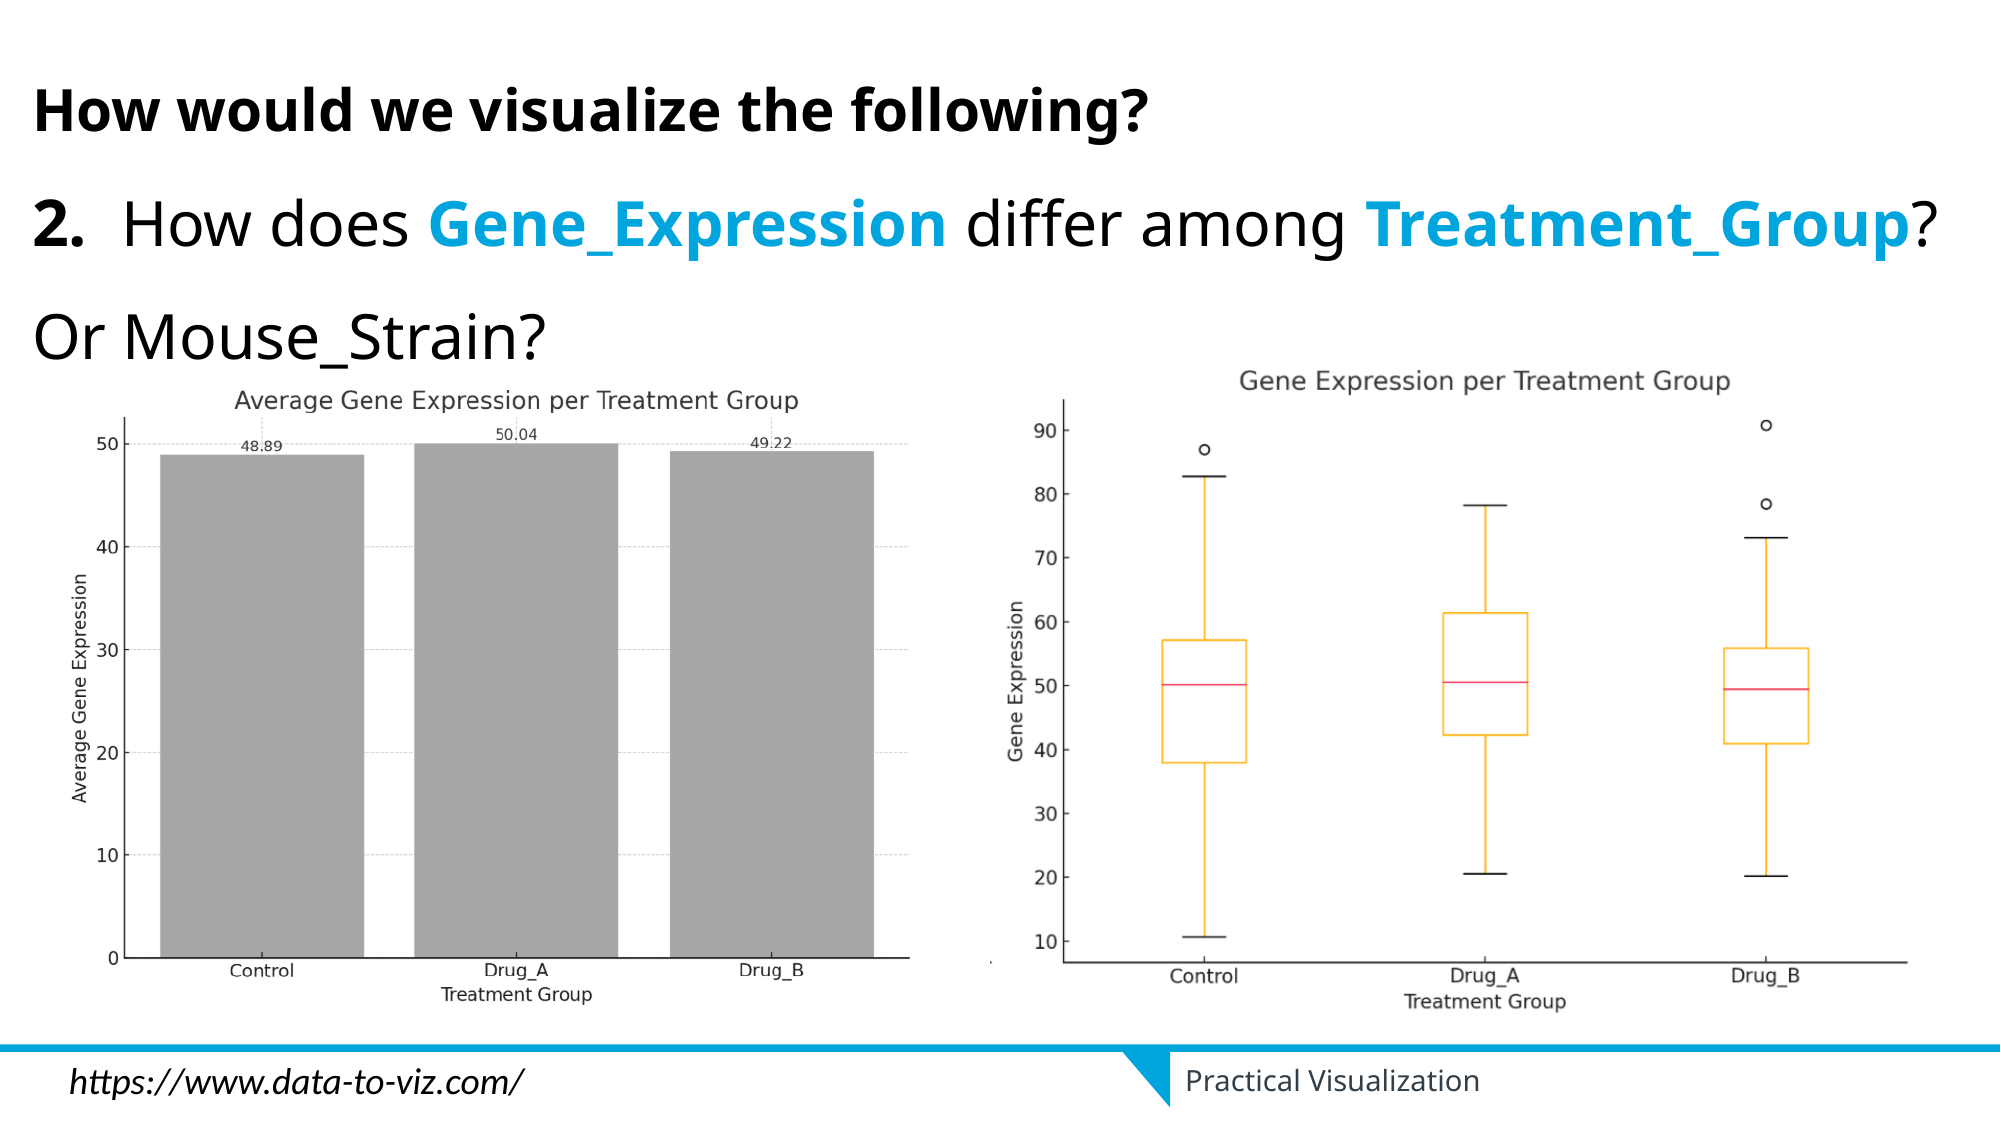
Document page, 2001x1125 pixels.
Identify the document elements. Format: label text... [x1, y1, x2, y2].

list How would we visualize the following? 2. How does Gene_Expression differ among Treatment_Group? Or Mouse_Strain? [17, 31, 1991, 1040]
picture [61, 377, 910, 1011]
picture [990, 344, 1910, 1022]
text_box https://www.data-to-viz.com/ [0, 1049, 797, 1110]
list Practical Visualization [1170, 1065, 2000, 1125]
